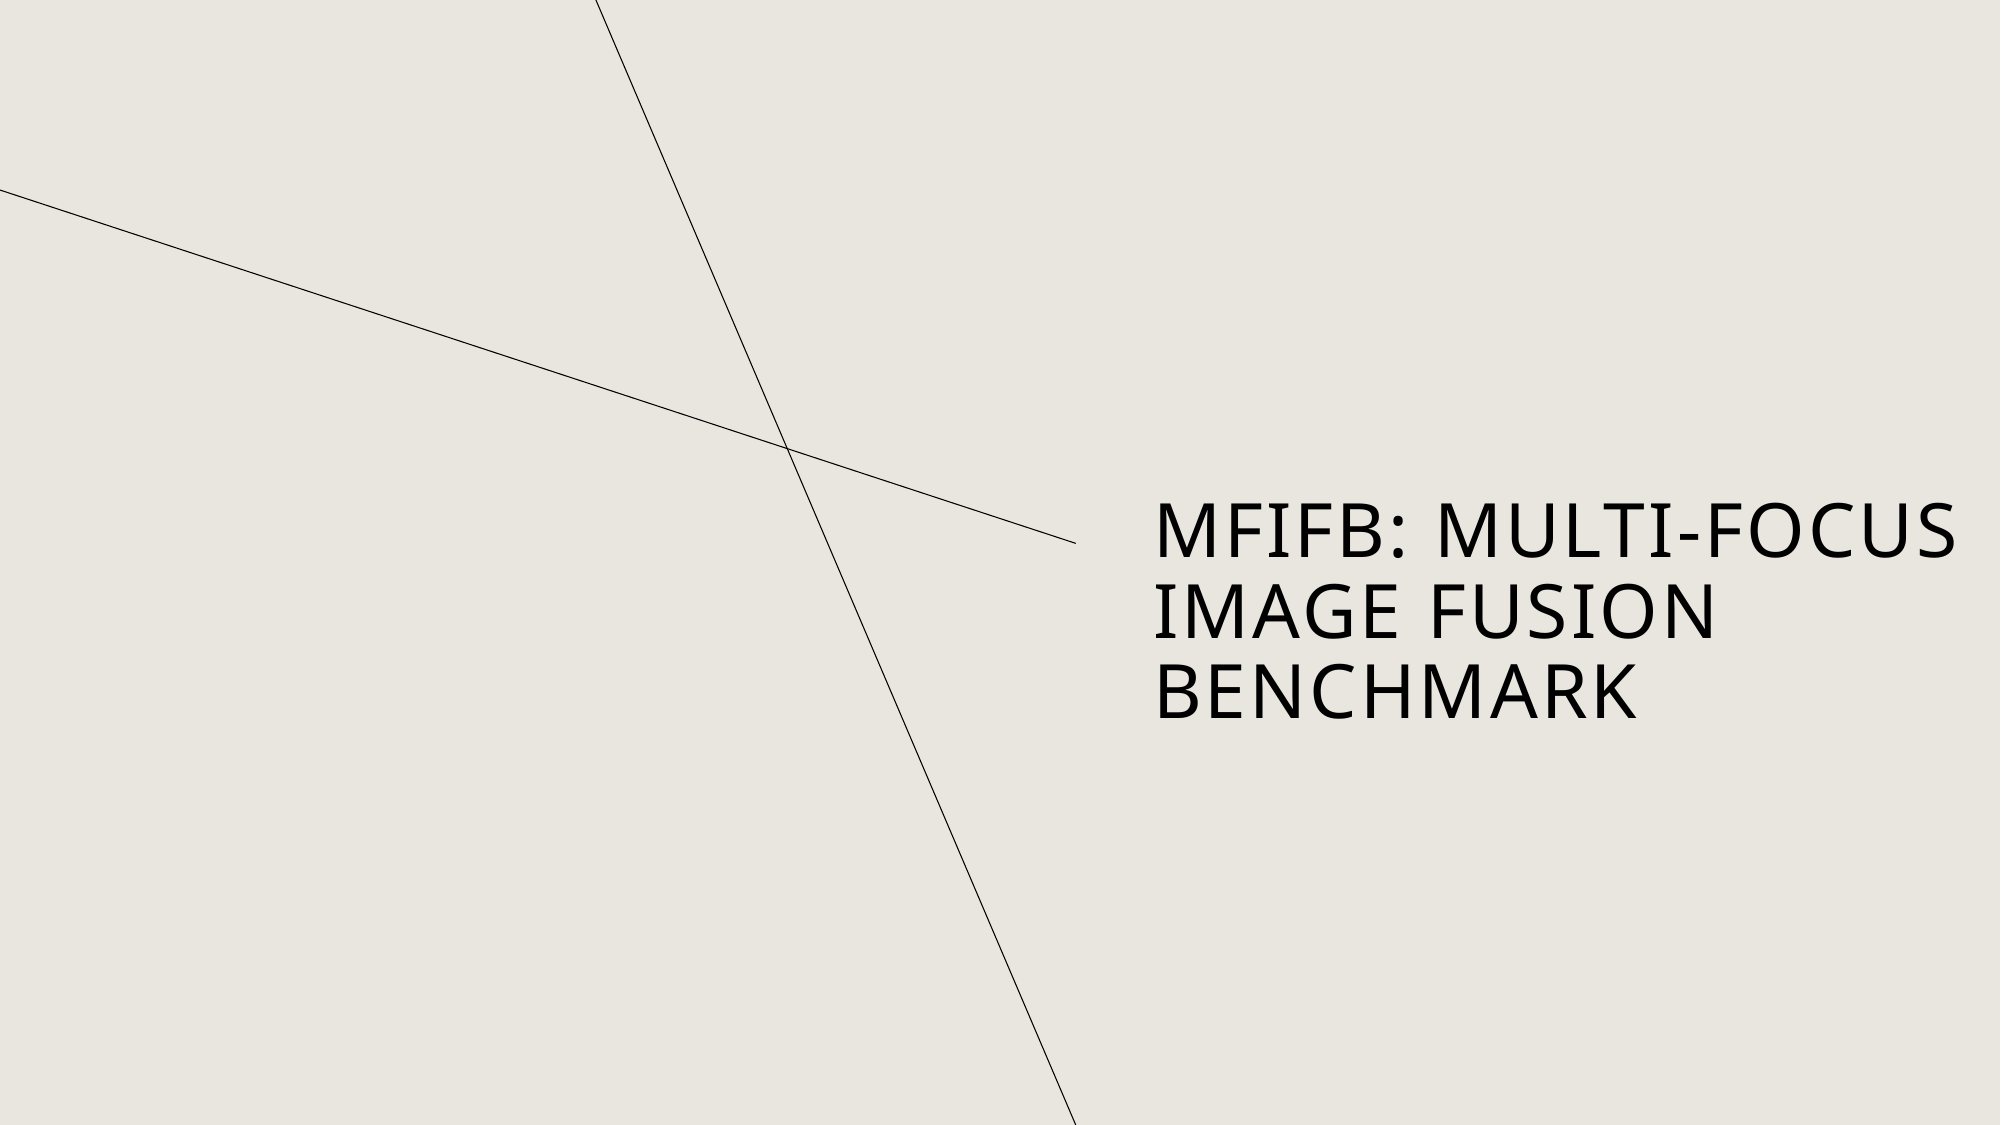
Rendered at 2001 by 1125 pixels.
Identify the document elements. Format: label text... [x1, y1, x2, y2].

title MFIFB: Multi-focus Image Fusion Benchmark [1138, 188, 2000, 743]
